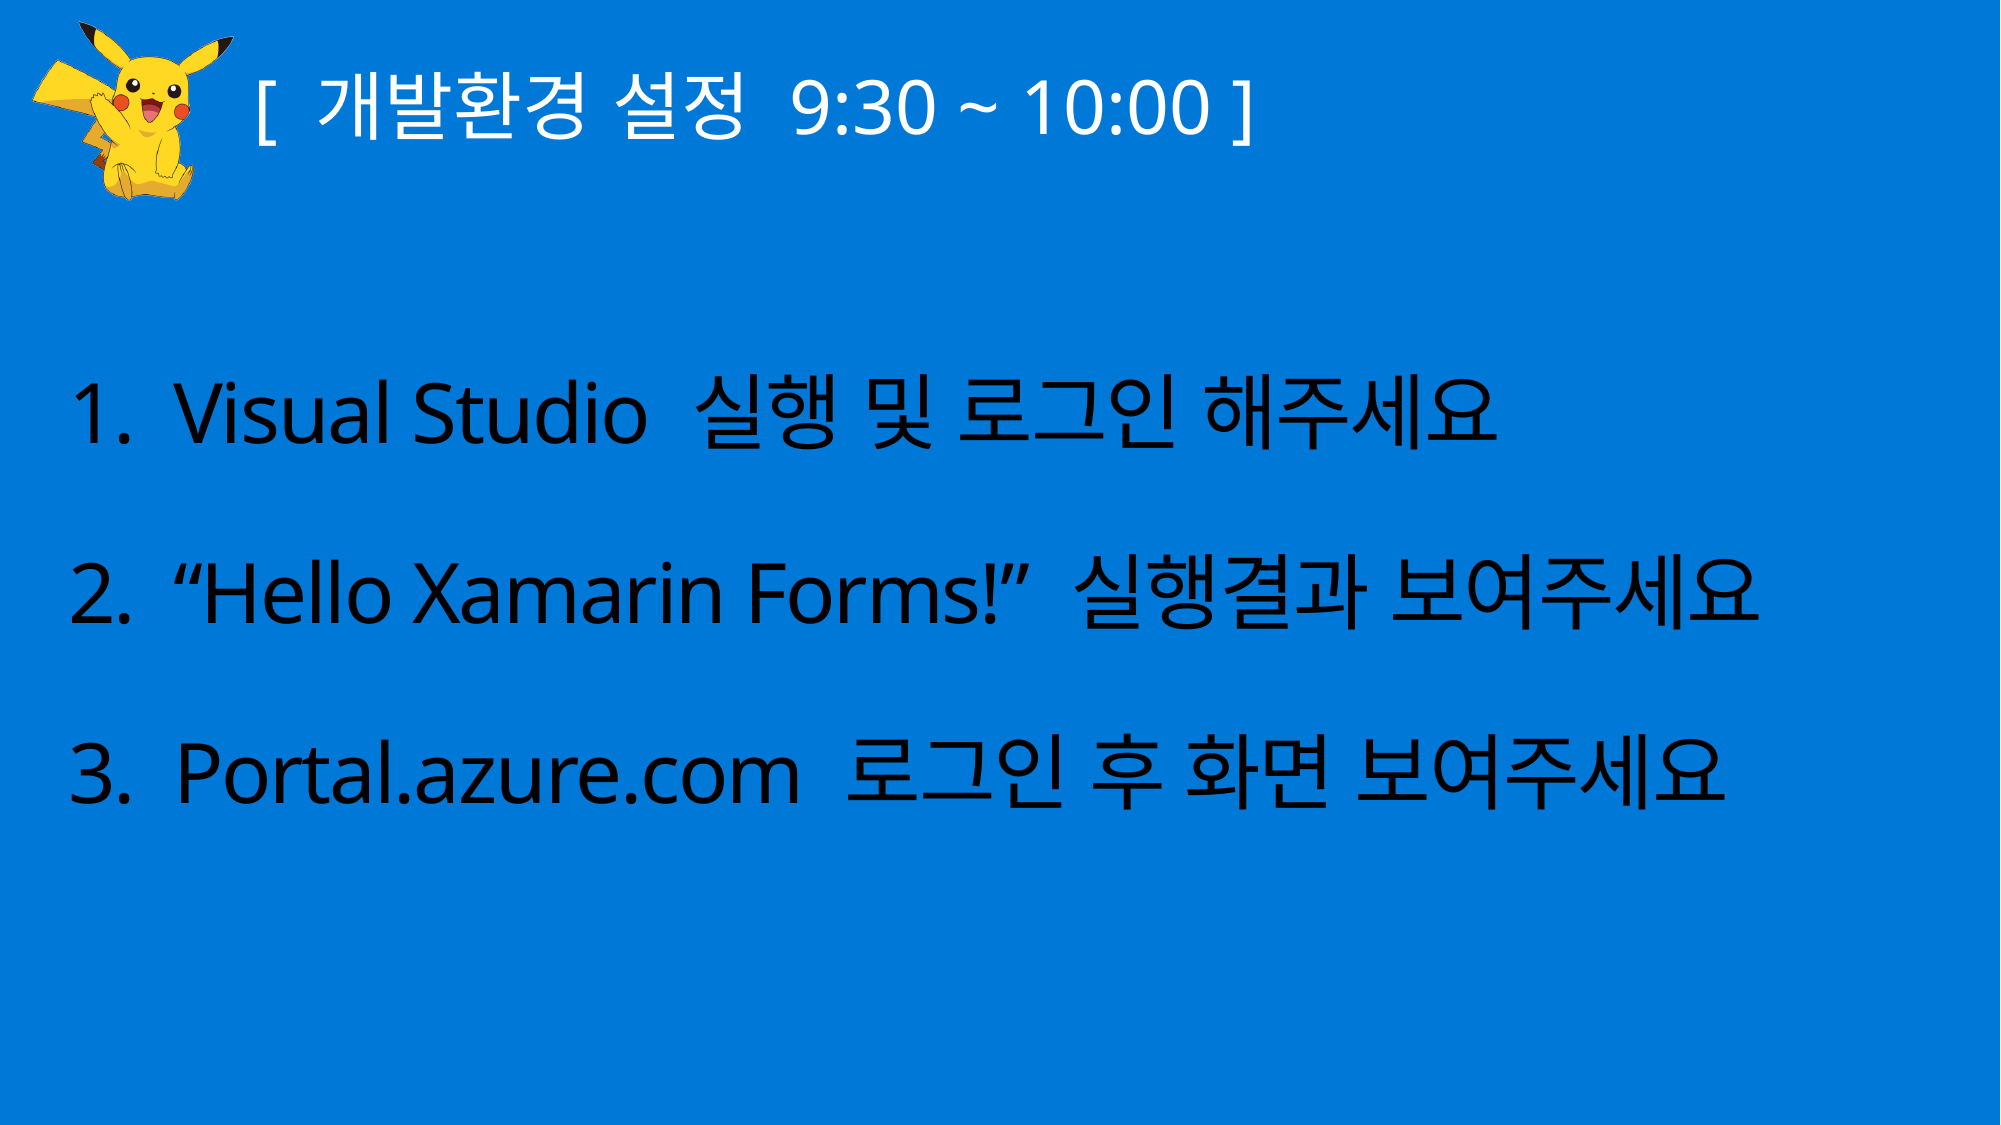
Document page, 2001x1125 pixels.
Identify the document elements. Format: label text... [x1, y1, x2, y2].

title 1. Visual Studio 실행 및 로그인 해주세요 2. “Hello Xamarin Forms!” 실행결과 보여주세요 3. Portal.azure.com 로그인 후 화면 보여주세요 [44, 357, 1956, 933]
text_box [ 개발환경 설정 9:30 ~ 10:00 ] [234, 46, 1447, 175]
picture [31, 21, 234, 202]
